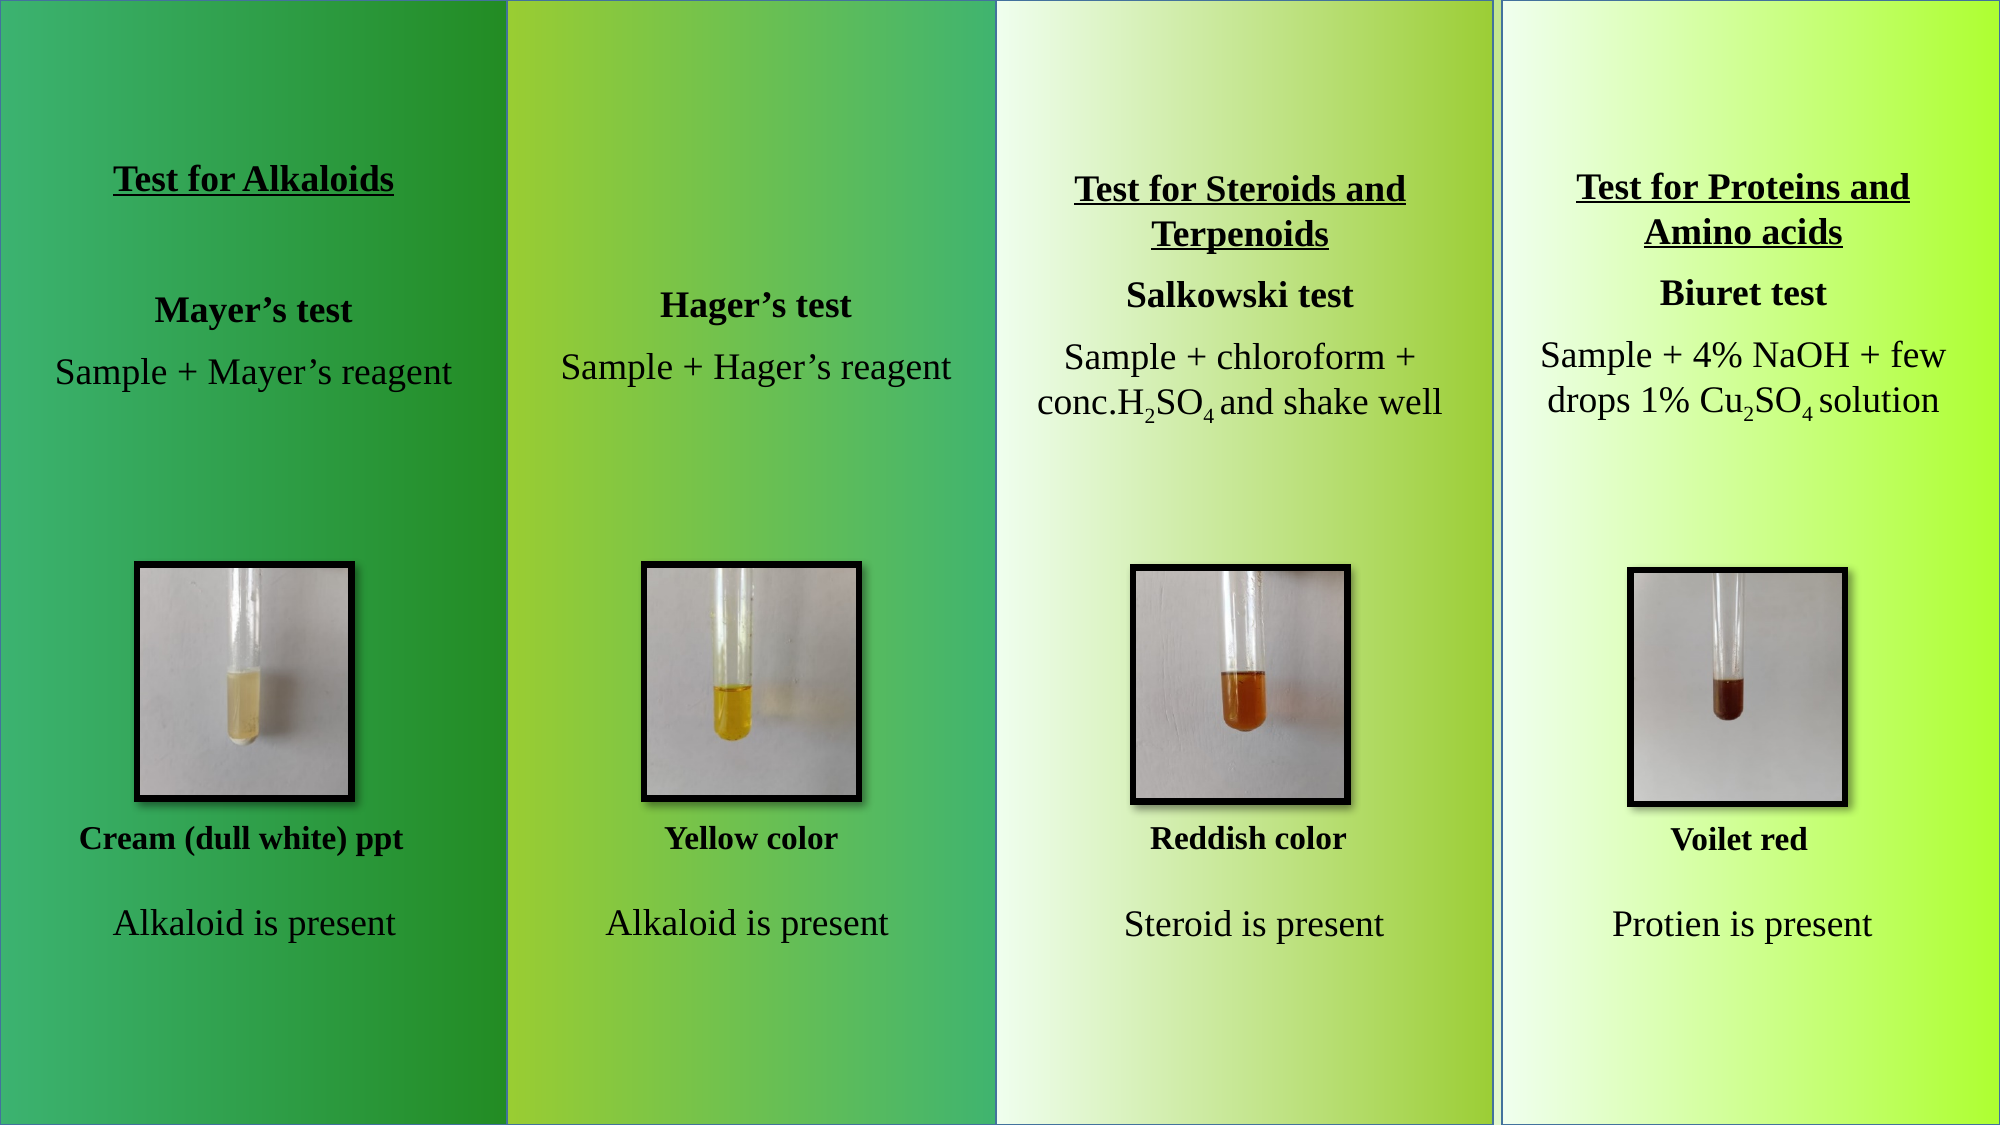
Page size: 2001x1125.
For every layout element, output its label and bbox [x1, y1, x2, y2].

text_box [0, 0, 507, 1125]
text_box [1502, 0, 2000, 1125]
text_box [995, 0, 1494, 1125]
text_box [507, 0, 995, 1125]
